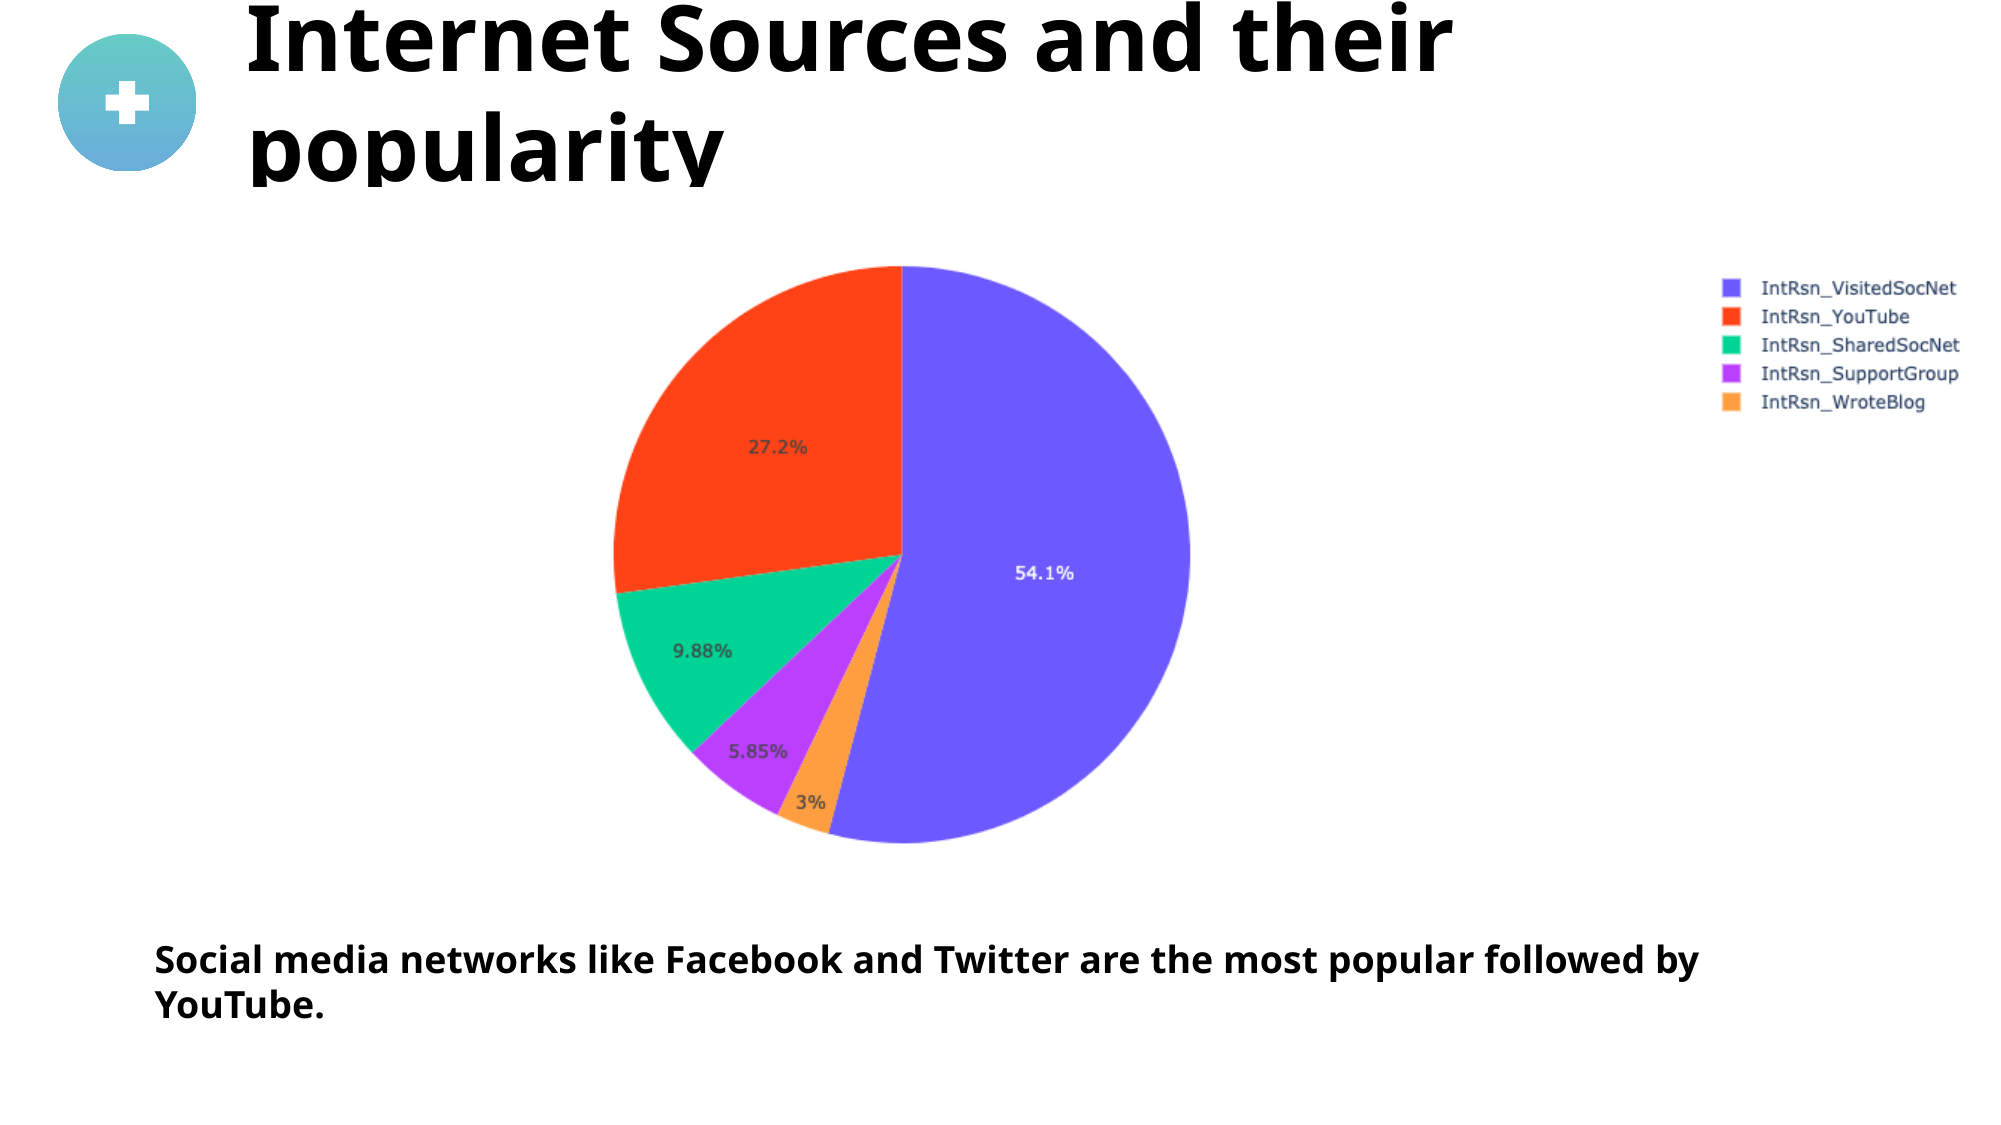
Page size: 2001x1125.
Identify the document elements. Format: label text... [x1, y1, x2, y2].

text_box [58, 33, 197, 172]
list Internet Sources and their popularity [231, 26, 1967, 153]
text_box Social media networks like Facebook and Twitter are the most popular followed by YouTube. [139, 921, 1875, 1023]
picture [24, 187, 1976, 887]
